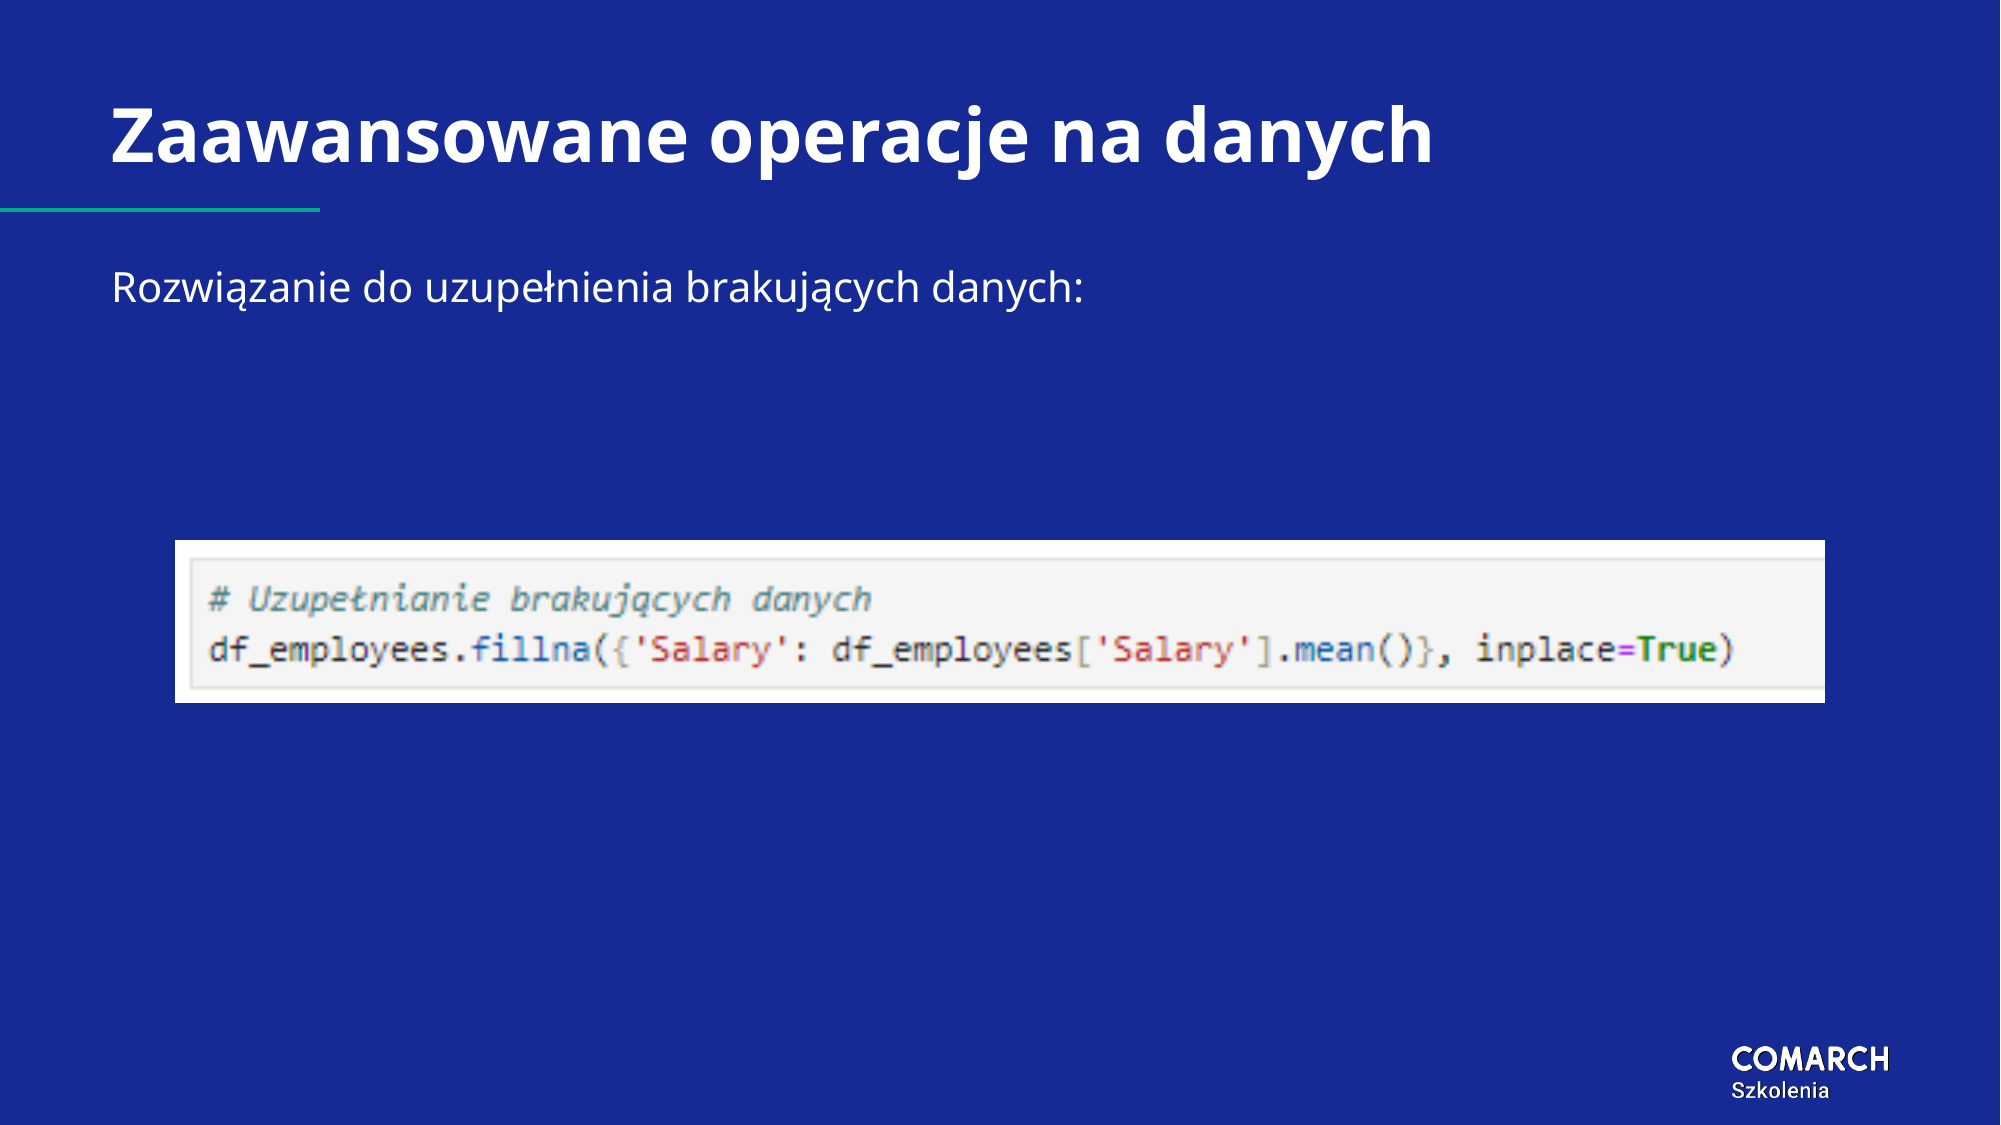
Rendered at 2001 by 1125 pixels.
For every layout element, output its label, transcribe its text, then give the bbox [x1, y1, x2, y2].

picture [1732, 1046, 1889, 1098]
title Zaawansowane operacje na danych [111, 0, 1889, 185]
picture [175, 540, 1825, 703]
list Rozwiązanie do uzupełnienia brakujących danych: [111, 243, 1889, 1000]
